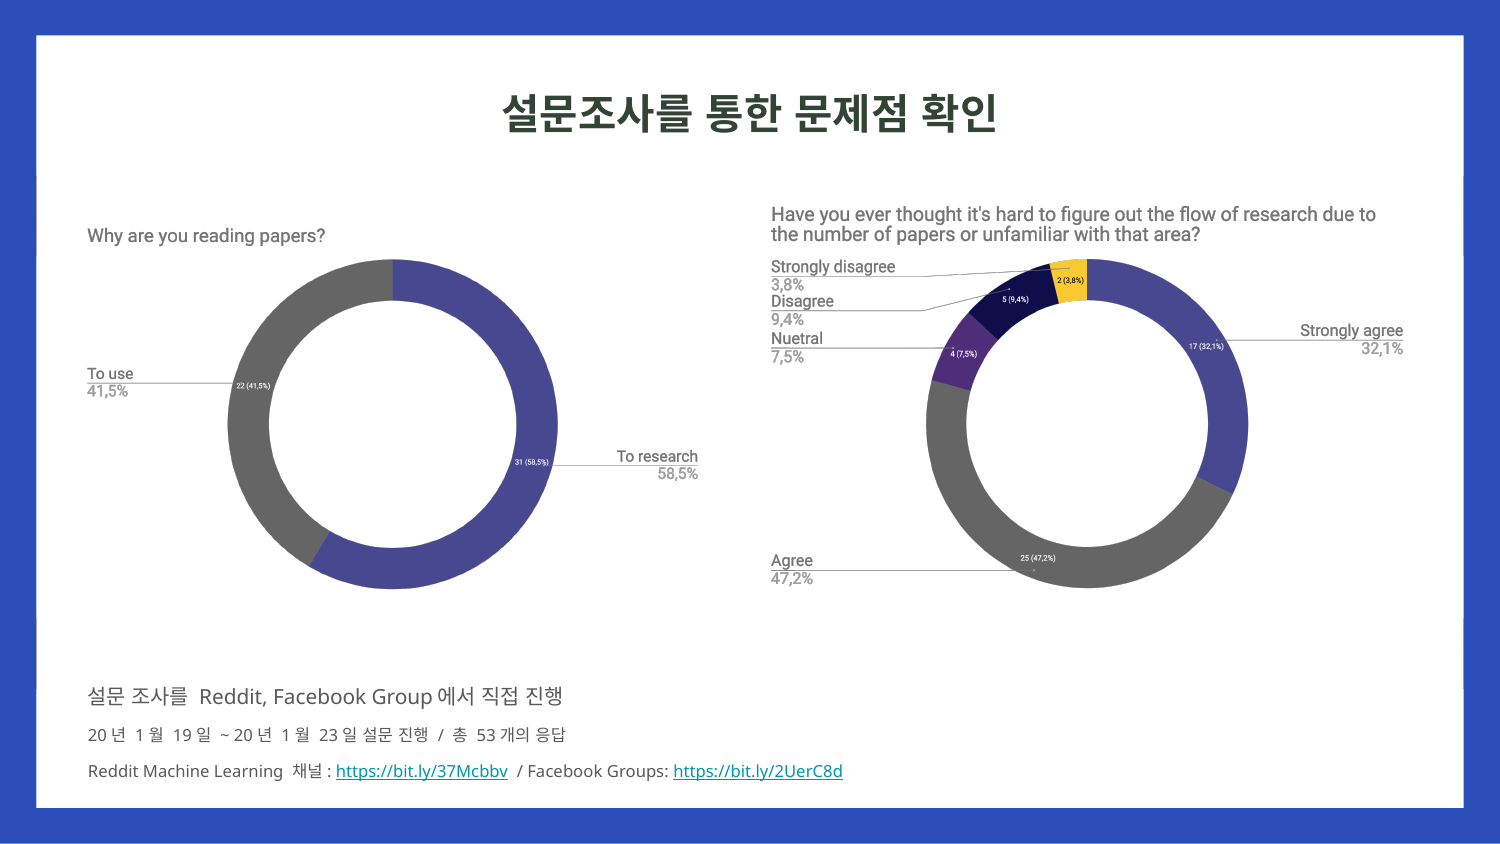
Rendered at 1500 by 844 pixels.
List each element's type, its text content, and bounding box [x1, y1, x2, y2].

picture [66, 207, 718, 610]
picture [749, 184, 1424, 610]
title 설문조사를 통한 문제점 확인 [118, 72, 1382, 167]
text_box [36, 37, 1463, 807]
text_box 설문 조사를 Reddit, Facebook Group에서 직접 진행 20년 1월 19일 ~ 20년 1월 23일 설문 진행 / 총 53개의 응답 Reddit Machine Learning 채널: https://bit.ly/37Mcbbv / Facebook Groups: https://bit.ly/2UerC8d [72, 665, 1123, 806]
